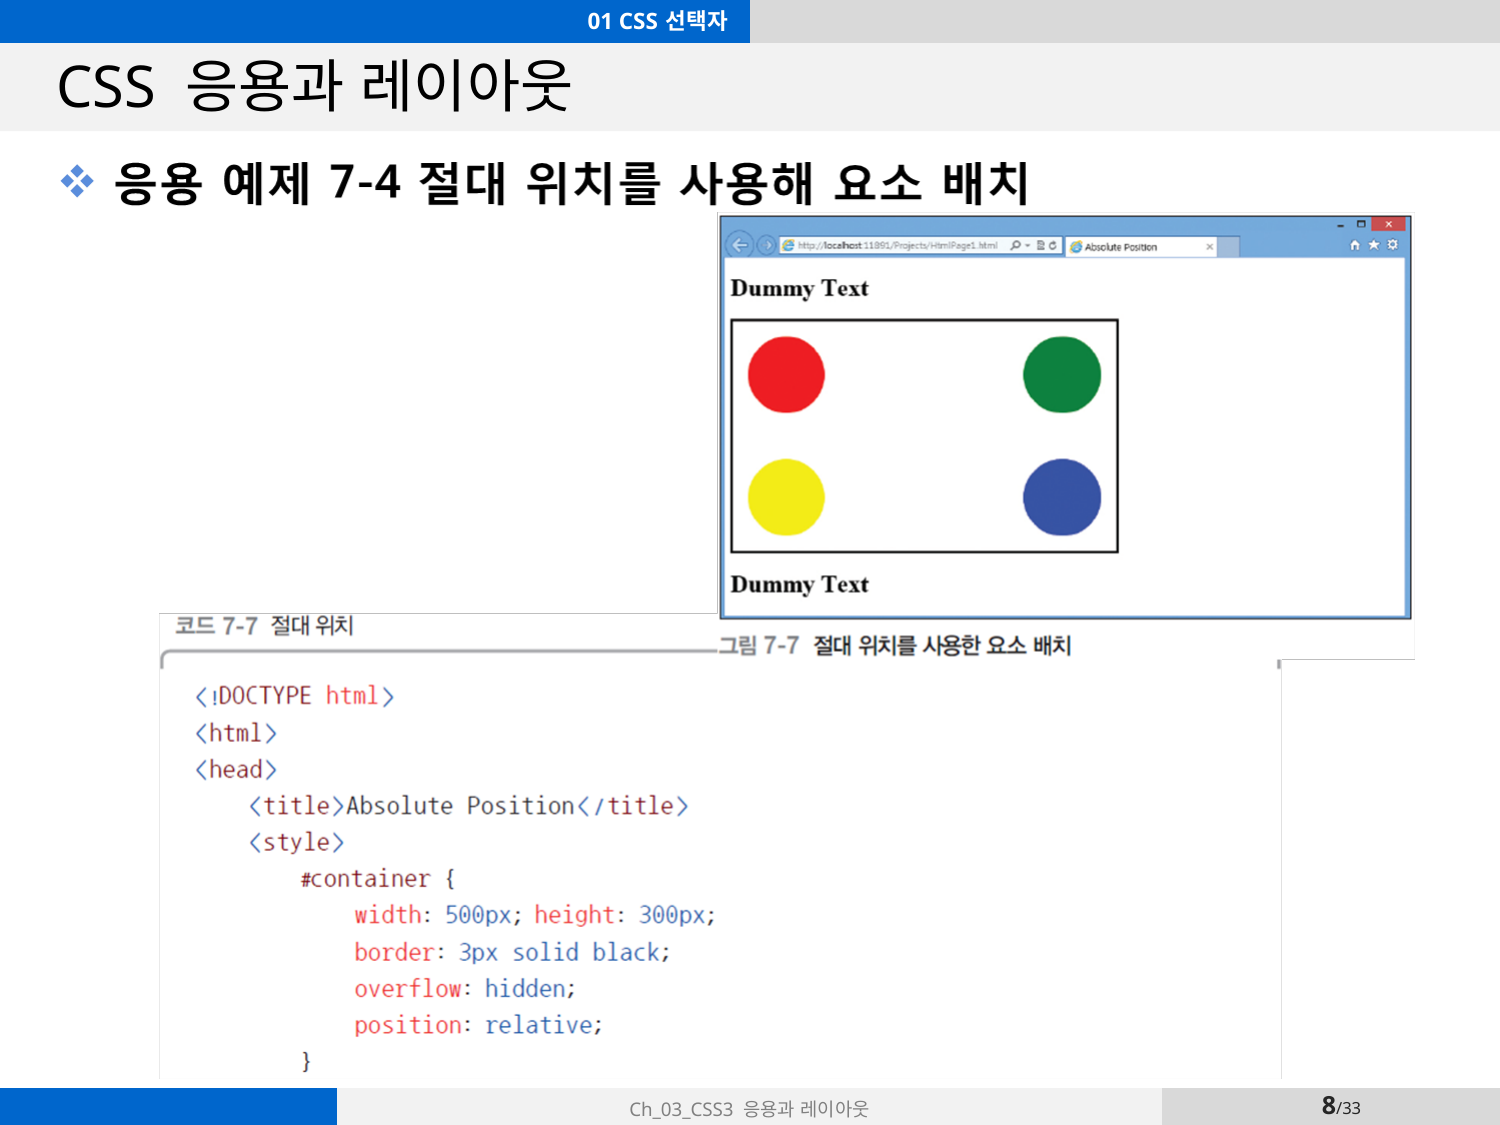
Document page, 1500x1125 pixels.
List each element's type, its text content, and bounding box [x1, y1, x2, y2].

text_box 01 CSS 선택자 [0, 0, 743, 43]
title CSS 응용과 레이아웃 [41, 42, 1459, 128]
picture [31, 137, 1469, 1083]
